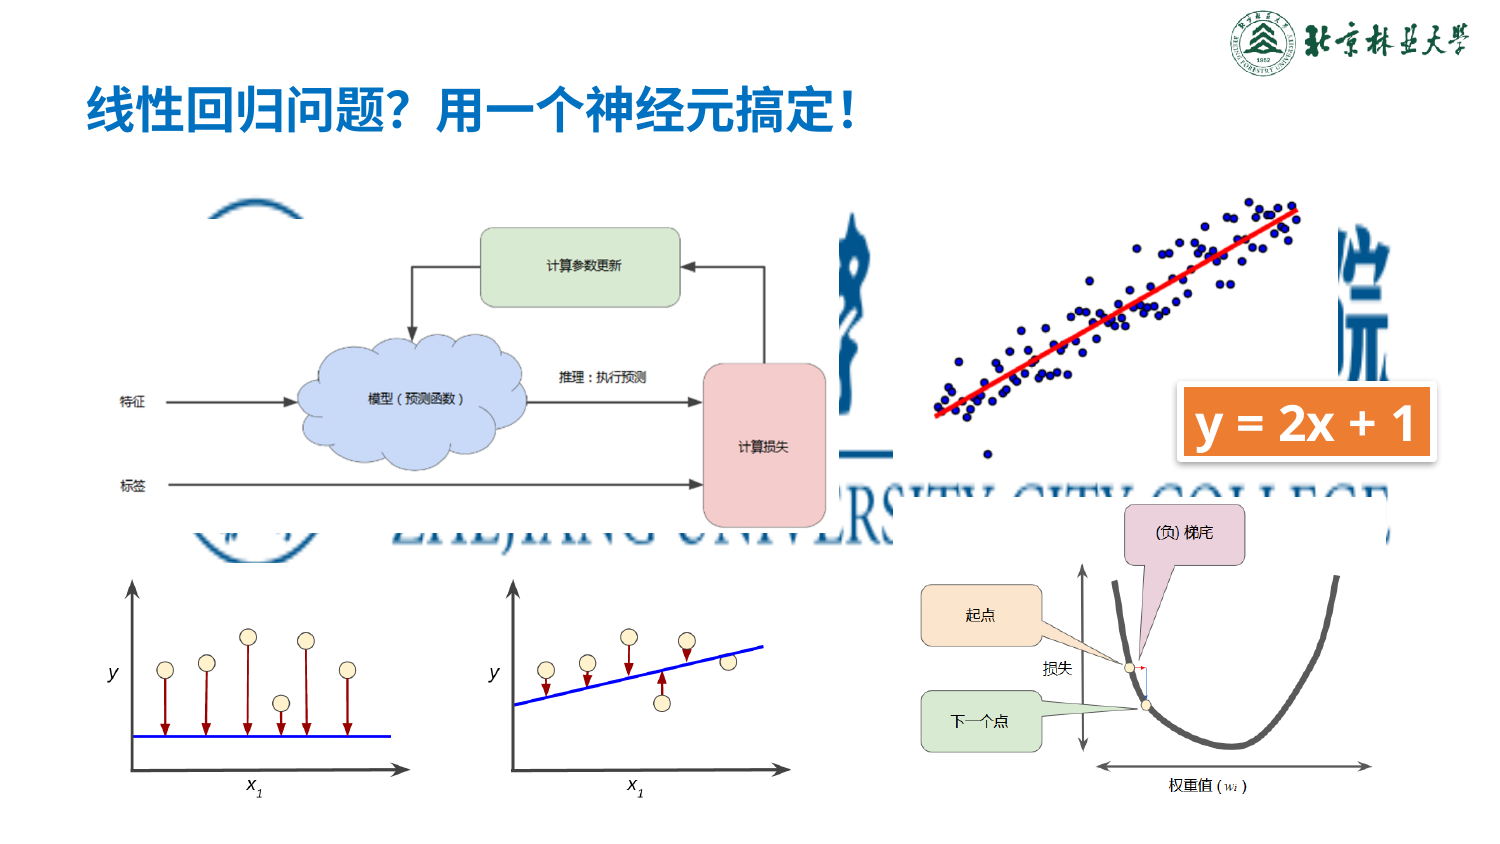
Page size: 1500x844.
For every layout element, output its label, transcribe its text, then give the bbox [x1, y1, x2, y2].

picture [0, 0, 1500, 844]
text_box y = 2x + 1 [1343, 381, 1437, 462]
text_box 线性回归问题？用一个神经元搞定！ [29, 71, 942, 147]
